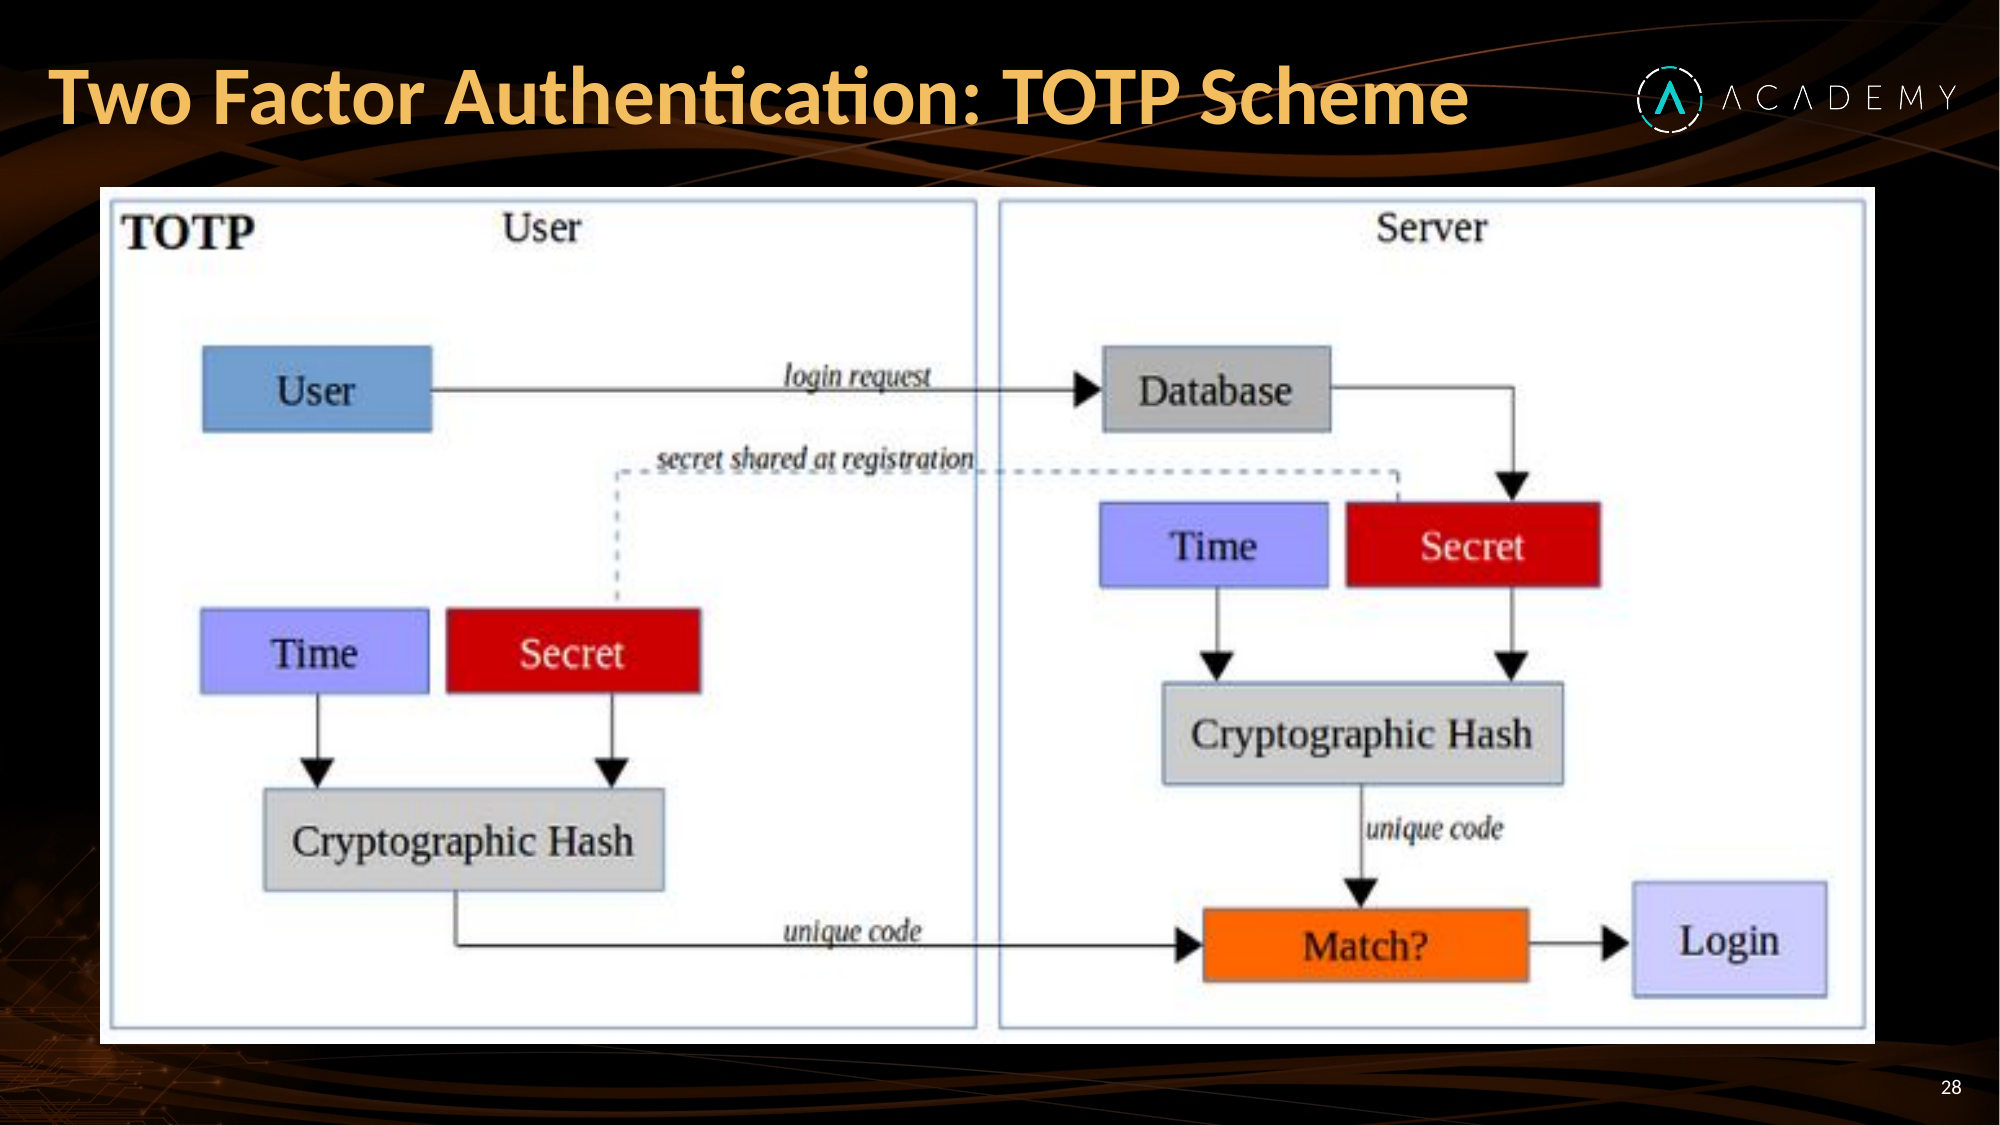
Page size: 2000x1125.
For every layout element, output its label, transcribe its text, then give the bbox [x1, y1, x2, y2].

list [100, 187, 1875, 1044]
slide_number 28 [1897, 1070, 1968, 1103]
picture [0, 0, 2000, 1125]
title Two Factor Authentication: TOTP Scheme [30, 6, 1602, 189]
